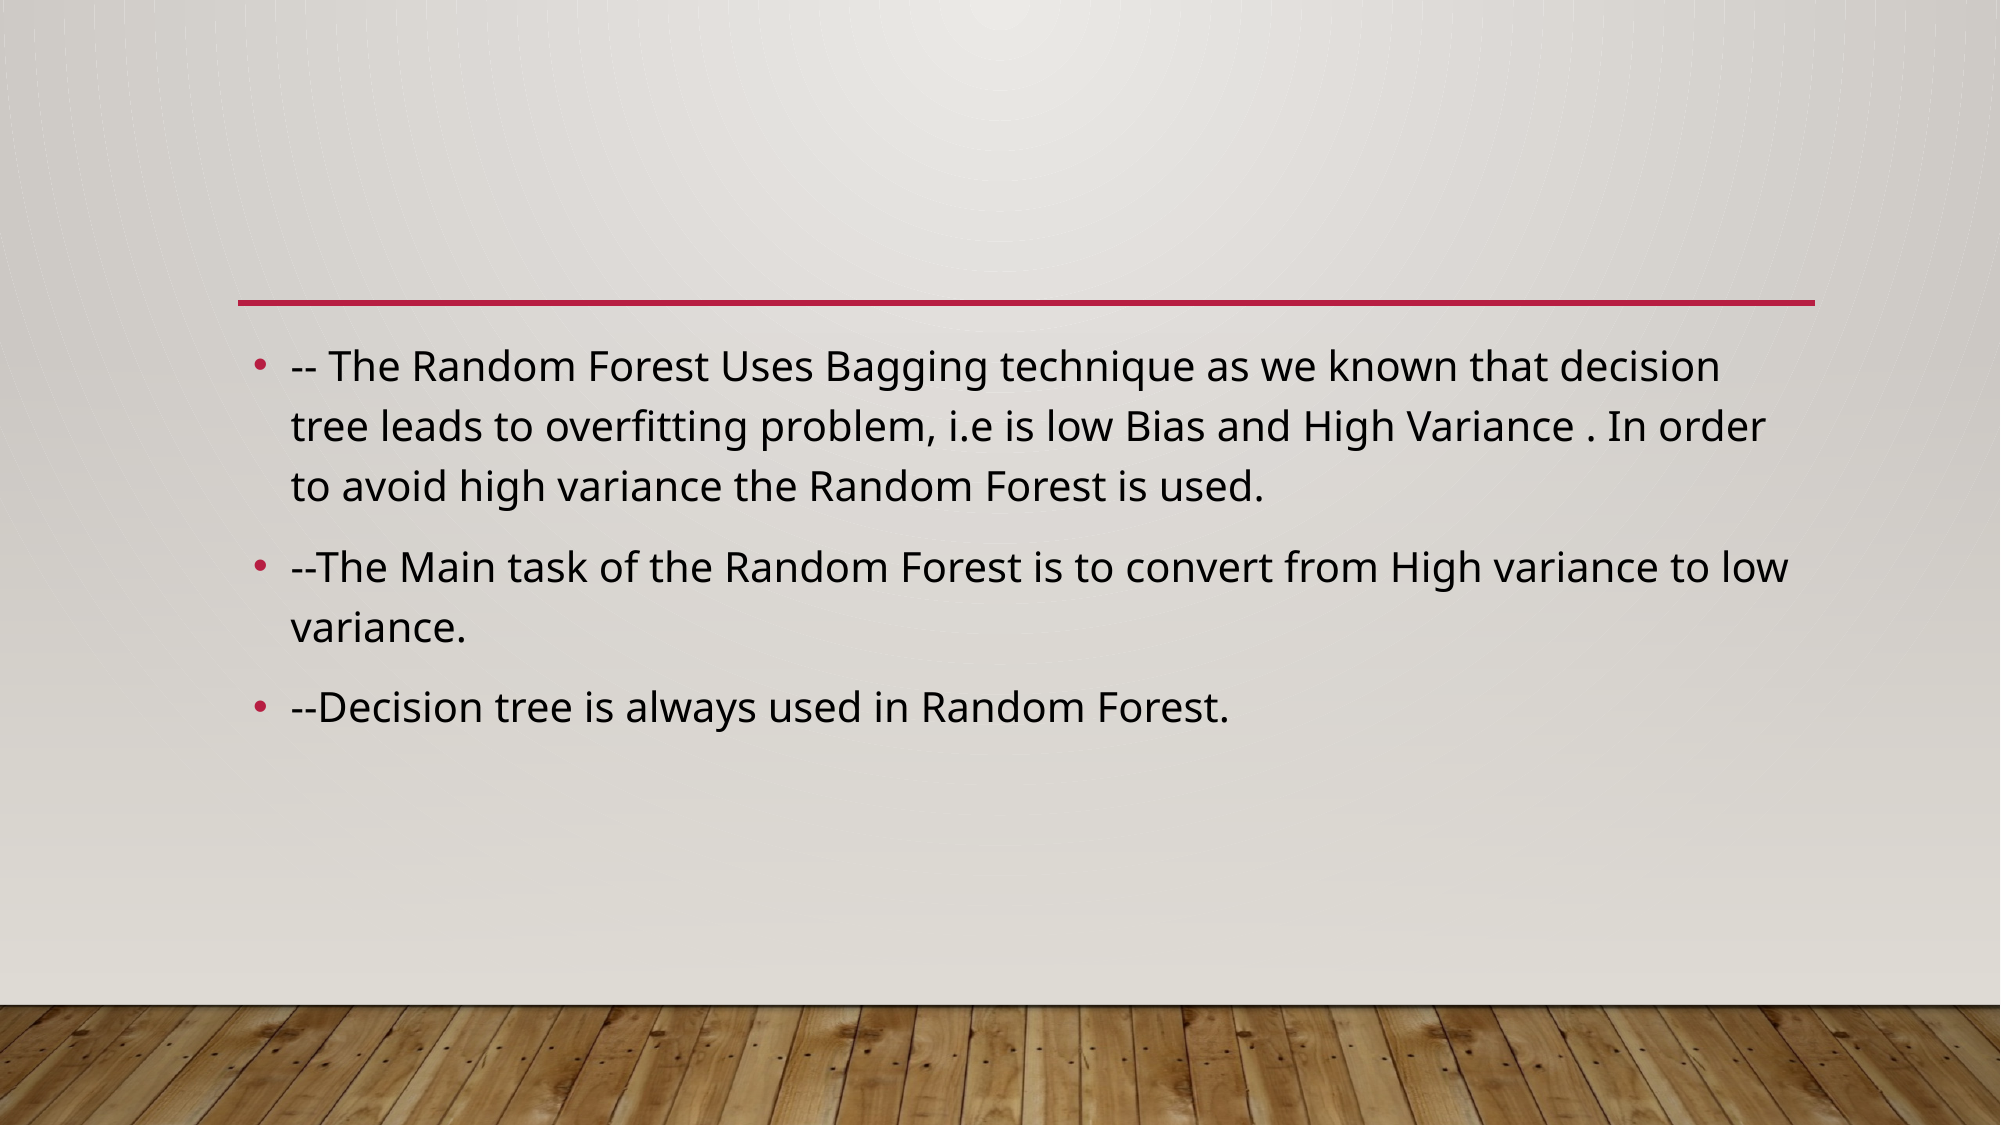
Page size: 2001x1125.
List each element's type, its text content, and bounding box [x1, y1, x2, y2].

list -- The Random Forest Uses Bagging technique as we known that decision tree leads to overfitting problem, i.e is low Bias and High Variance . In order to avoid high variance the Random Forest is used. --The Main task of the Random Forest is to convert from High variance to low variance. --Decision tree is always used in Random Forest. [238, 322, 1814, 897]
picture [0, 1005, 2000, 1125]
